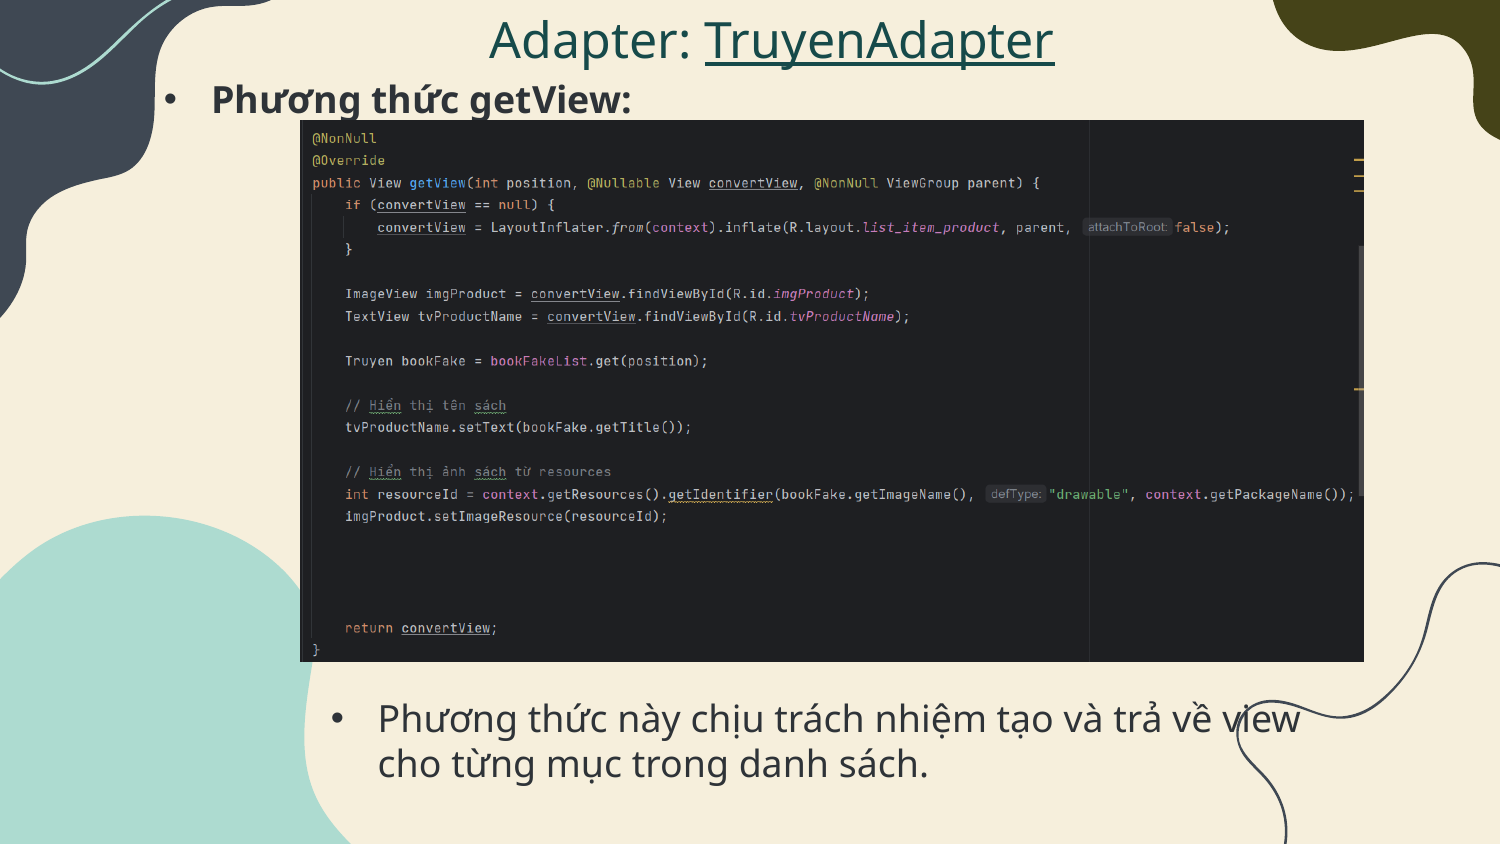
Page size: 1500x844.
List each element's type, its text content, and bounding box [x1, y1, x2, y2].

picture [300, 120, 1364, 663]
text_box Phương thức này chịu trách nhiệm tạo và trả về view cho từng mục trong danh sách. [330, 694, 1303, 844]
text_box Adapter: TruyenAdapter [489, 15, 1288, 119]
text_box Phương thức getView: [164, 76, 889, 161]
text_box [1272, 0, 1500, 140]
